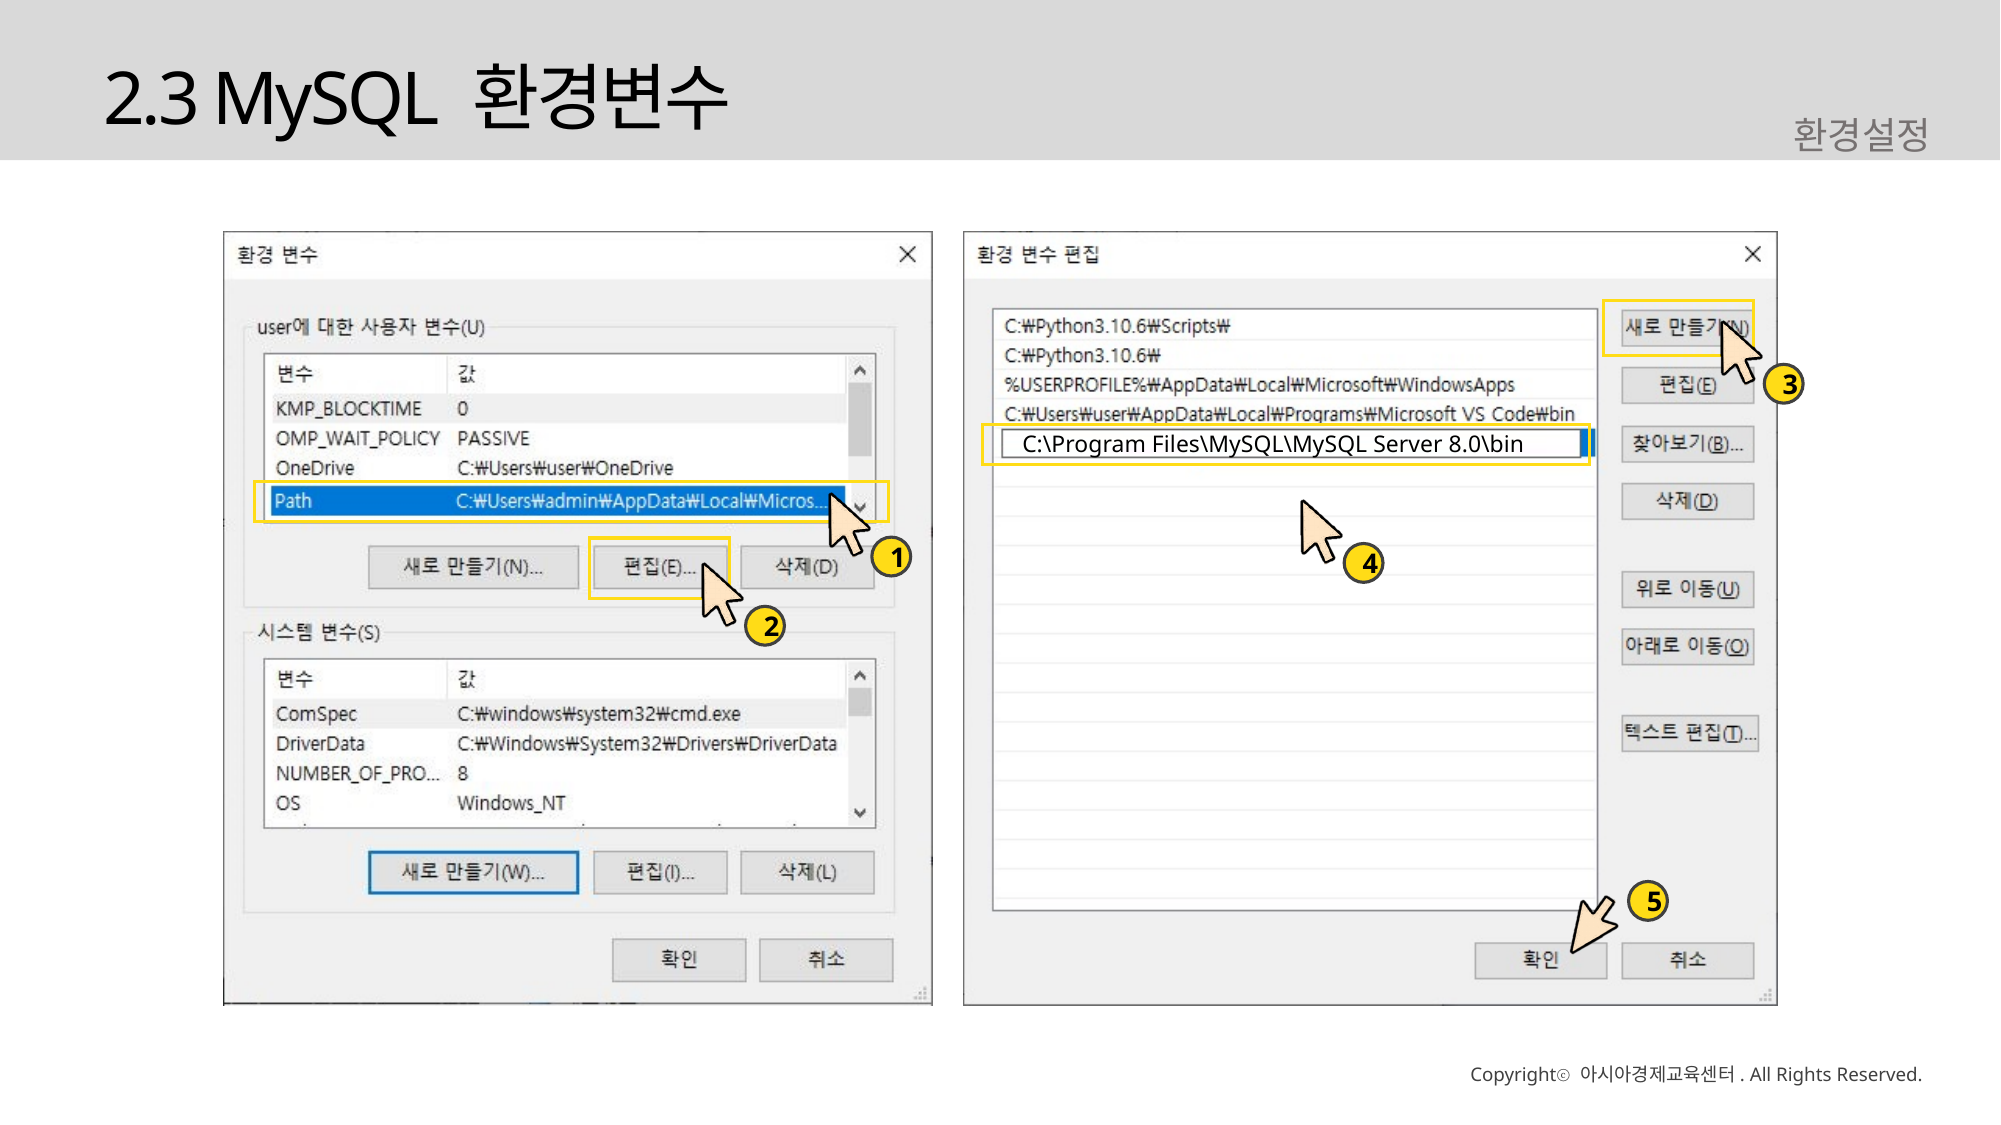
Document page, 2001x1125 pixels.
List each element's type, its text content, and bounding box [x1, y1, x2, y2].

title 2.3 MySQL 환경변수 [88, 26, 1041, 148]
text_box 환경설정 [1778, 59, 1946, 165]
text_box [799, 470, 911, 576]
picture [223, 231, 933, 1006]
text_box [1539, 881, 1668, 972]
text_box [1272, 477, 1383, 583]
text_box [673, 539, 785, 646]
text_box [1692, 297, 1804, 404]
text_box [0, 0, 2000, 161]
picture [963, 231, 1778, 1006]
text_box Copyrightⓒ 아시아경제교육센터. All Rights Reserved. [1455, 1055, 1938, 1093]
